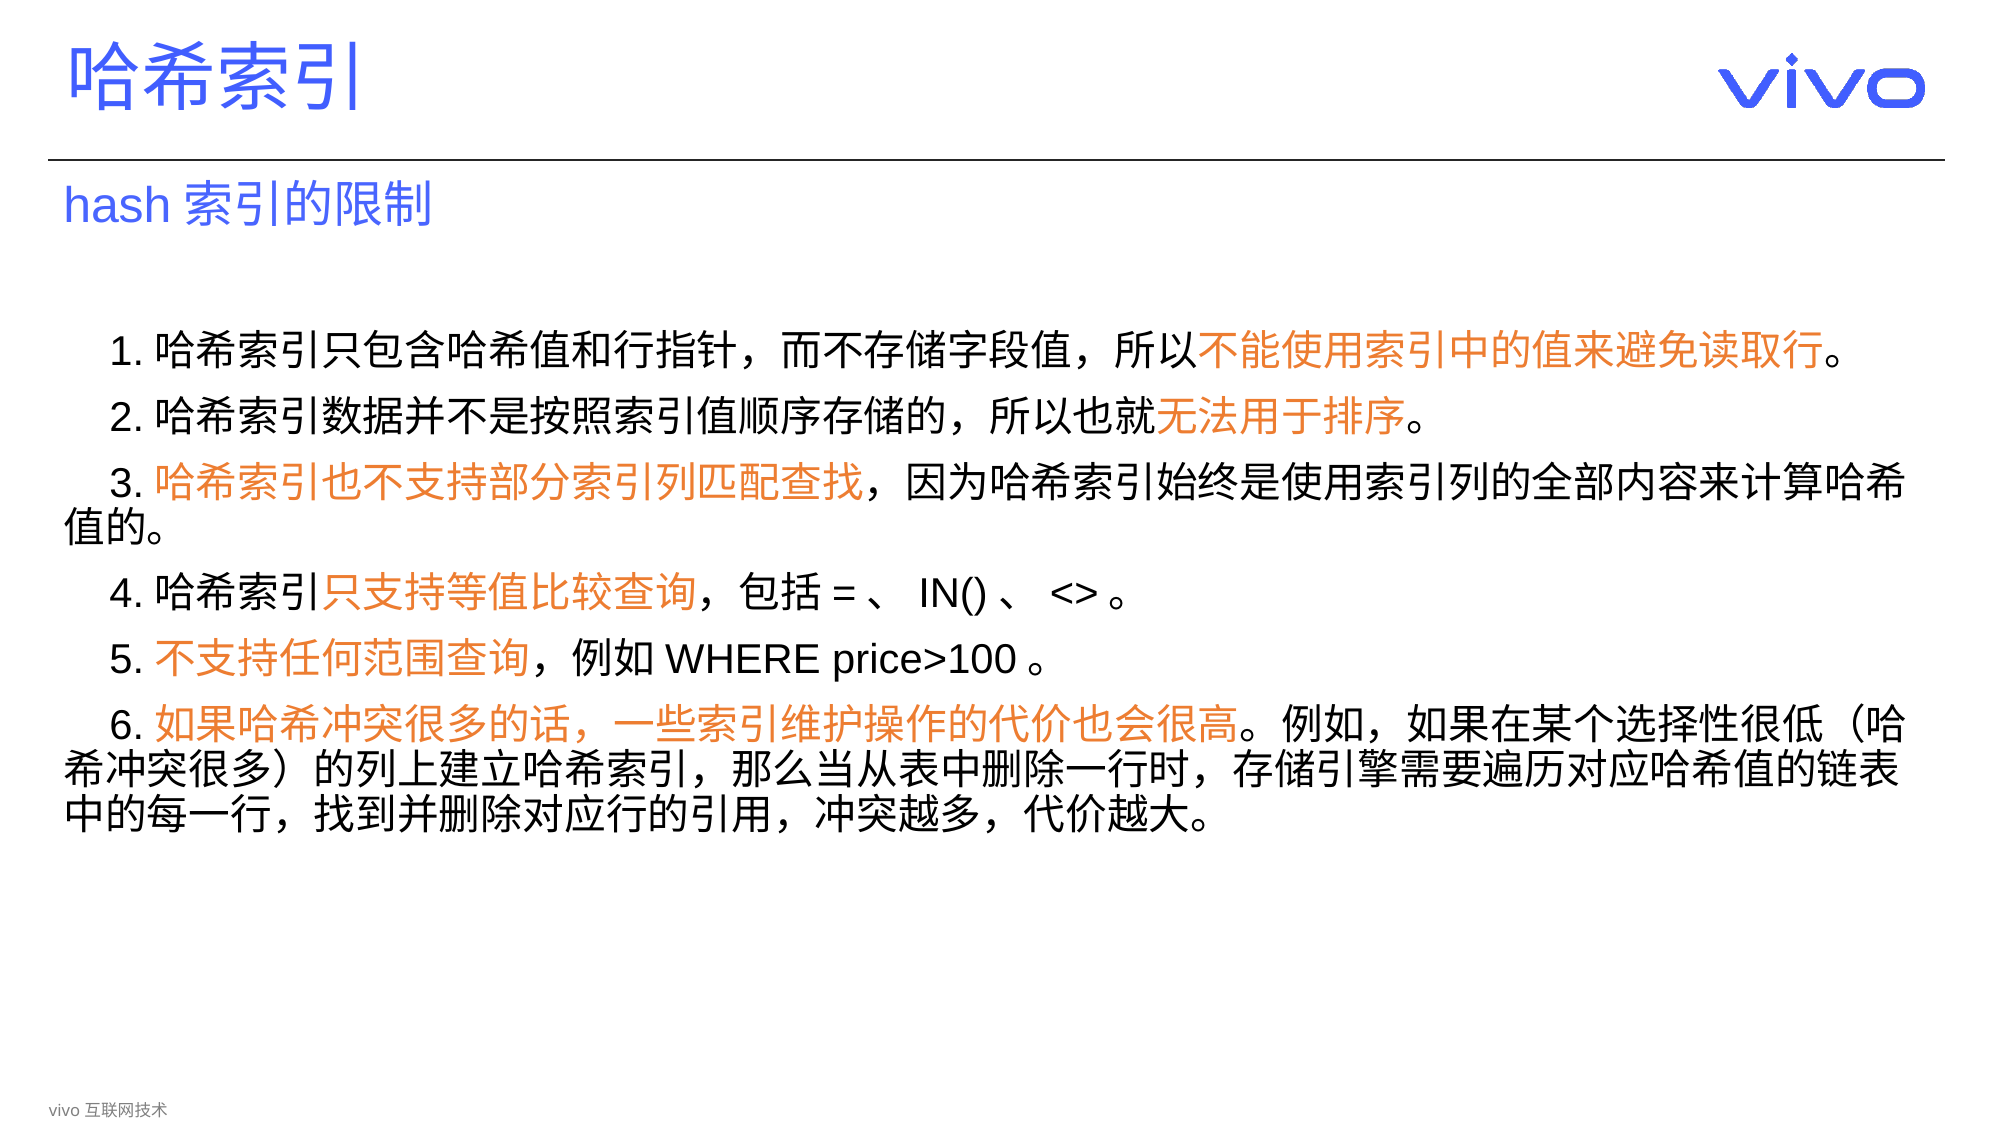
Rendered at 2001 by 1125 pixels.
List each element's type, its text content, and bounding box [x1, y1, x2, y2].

title 哈希索引 [51, 0, 1782, 160]
picture [1782, 53, 1925, 108]
list hash索引的限制 1.哈希索引只包含哈希值和行指针，而不存储字段值，所以不能使用索引中的值来避免读取行。 2.哈希索引数据并不是按照索引值顺序存储的，所以也就无法用于排序。 3.哈希索引也不支持部分索引列匹配查找，因为哈希索引始终是使用索引列的全部内容来计算哈希值的。 4.哈希索引只支持等值比较查询，包括=、IN()、<>。 5.不支持任何范围查询，例如WHERE price>100。 6.如果哈希冲突很多的话，一些索引维护操作的代价也会很高。例如，如果在某个选择性很低（哈希冲突很多）的列上建立哈希索引，那么当从表中删除一行时，存储引擎需要遍历对应哈希值的链表中的每一行，找到并删除对应行的引用，冲突越多，代价越大。 [48, 172, 1946, 1092]
